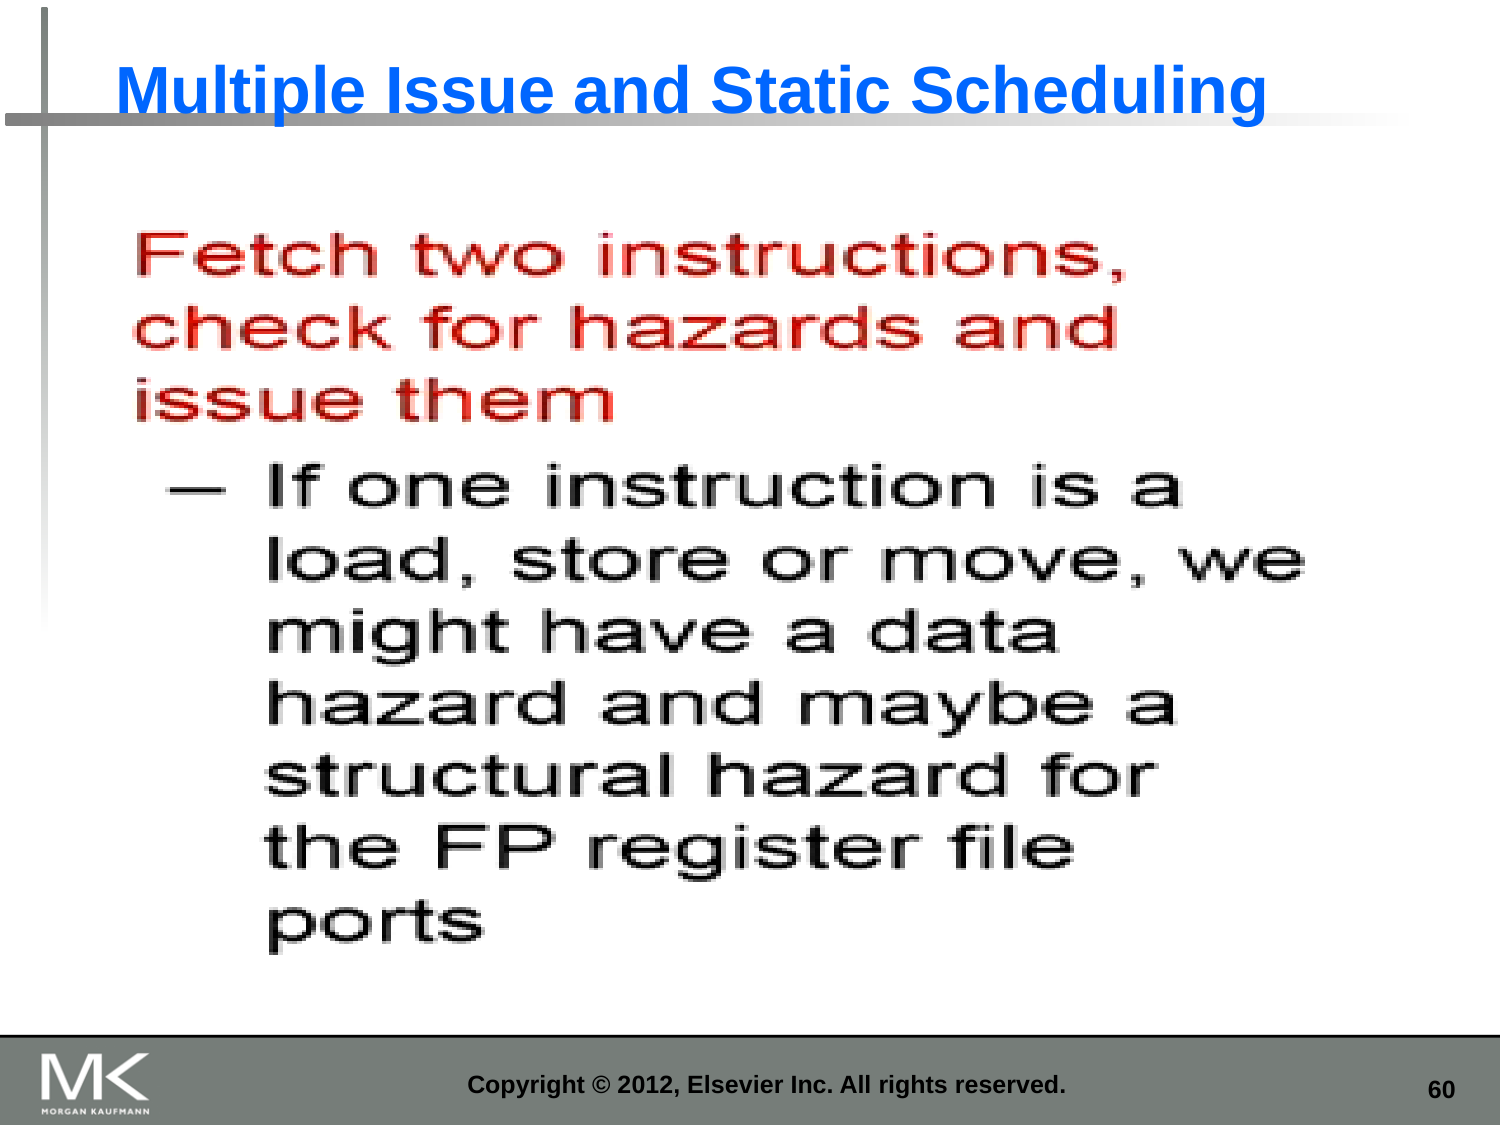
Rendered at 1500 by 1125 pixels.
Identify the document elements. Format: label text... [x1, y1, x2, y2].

title Multiple Issue and Static Scheduling [100, 37, 1460, 135]
picture [29, 1046, 160, 1123]
footer Copyright © 2012, Elsevier Inc. All rights reserved. [170, 1046, 1365, 1106]
picture [123, 219, 1448, 965]
